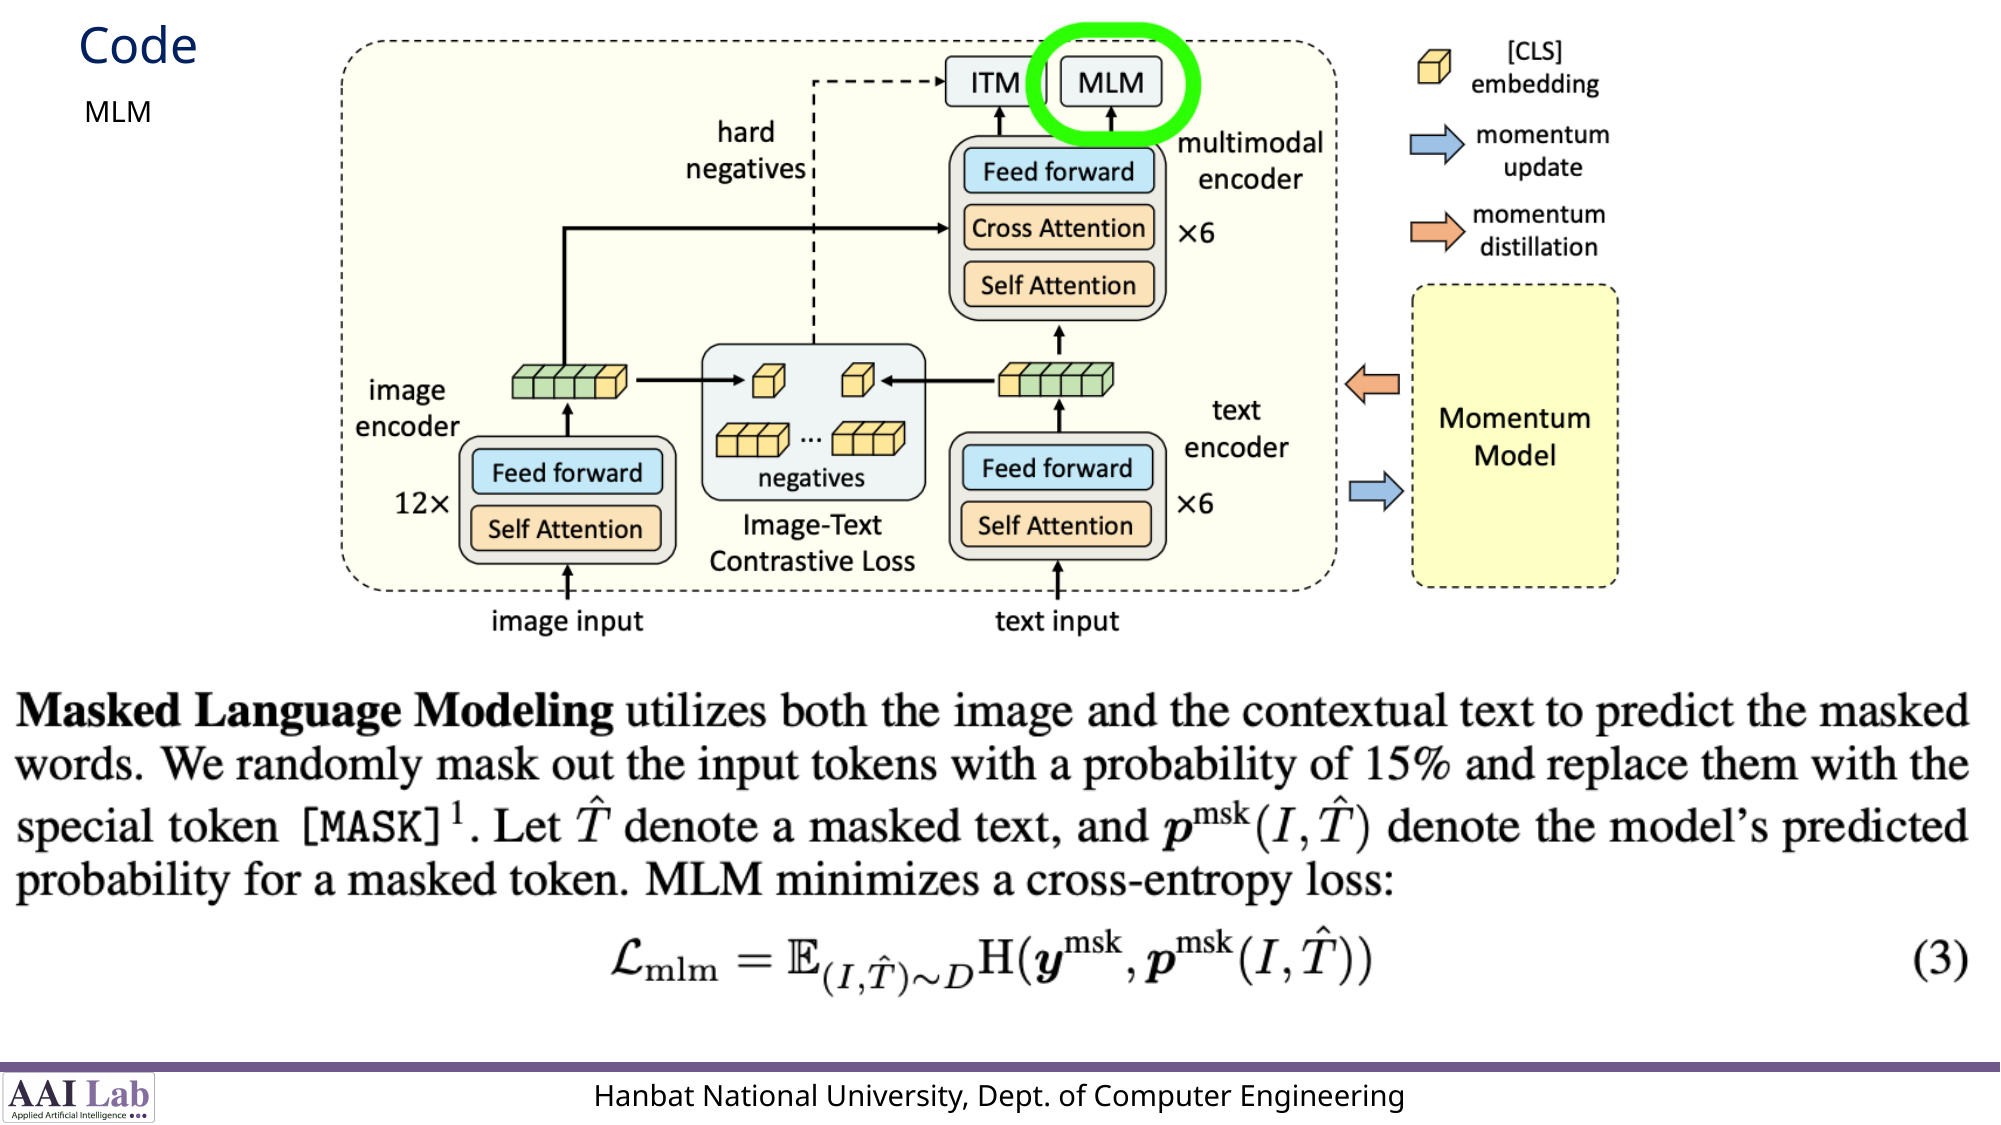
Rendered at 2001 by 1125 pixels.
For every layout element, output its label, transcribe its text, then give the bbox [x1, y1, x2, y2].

text_box Hanbat National University, Dept. of Computer Engineering [378, 1062, 1622, 1125]
picture [0, 675, 2000, 1009]
text_box [1622, 1062, 2000, 1071]
picture [275, 0, 1678, 653]
text_box [0, 1062, 378, 1071]
text_box Code [63, 5, 270, 81]
text_box MLM [69, 72, 270, 143]
picture [0, 1070, 158, 1125]
